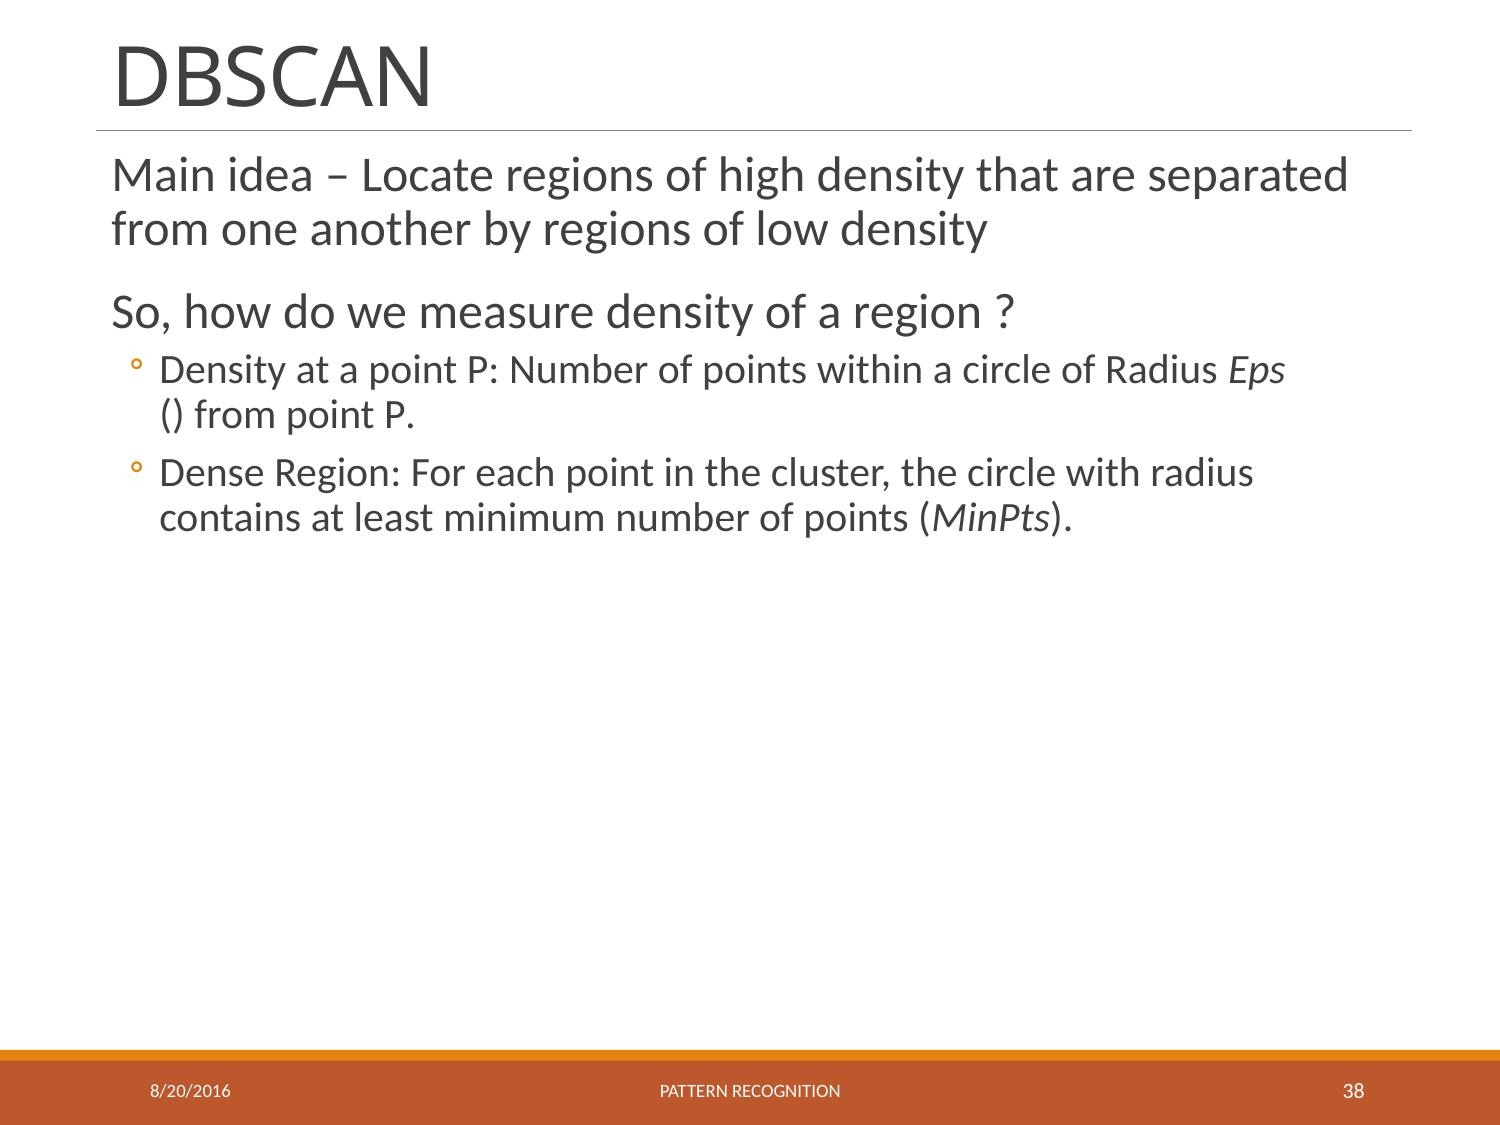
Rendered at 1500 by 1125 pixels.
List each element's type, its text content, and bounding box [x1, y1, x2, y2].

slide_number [135, 1059, 440, 1120]
footer Pattern recognition [453, 1059, 1047, 1120]
slide_number 38 [1218, 1059, 1380, 1120]
title DBSCAN [96, 19, 1413, 131]
